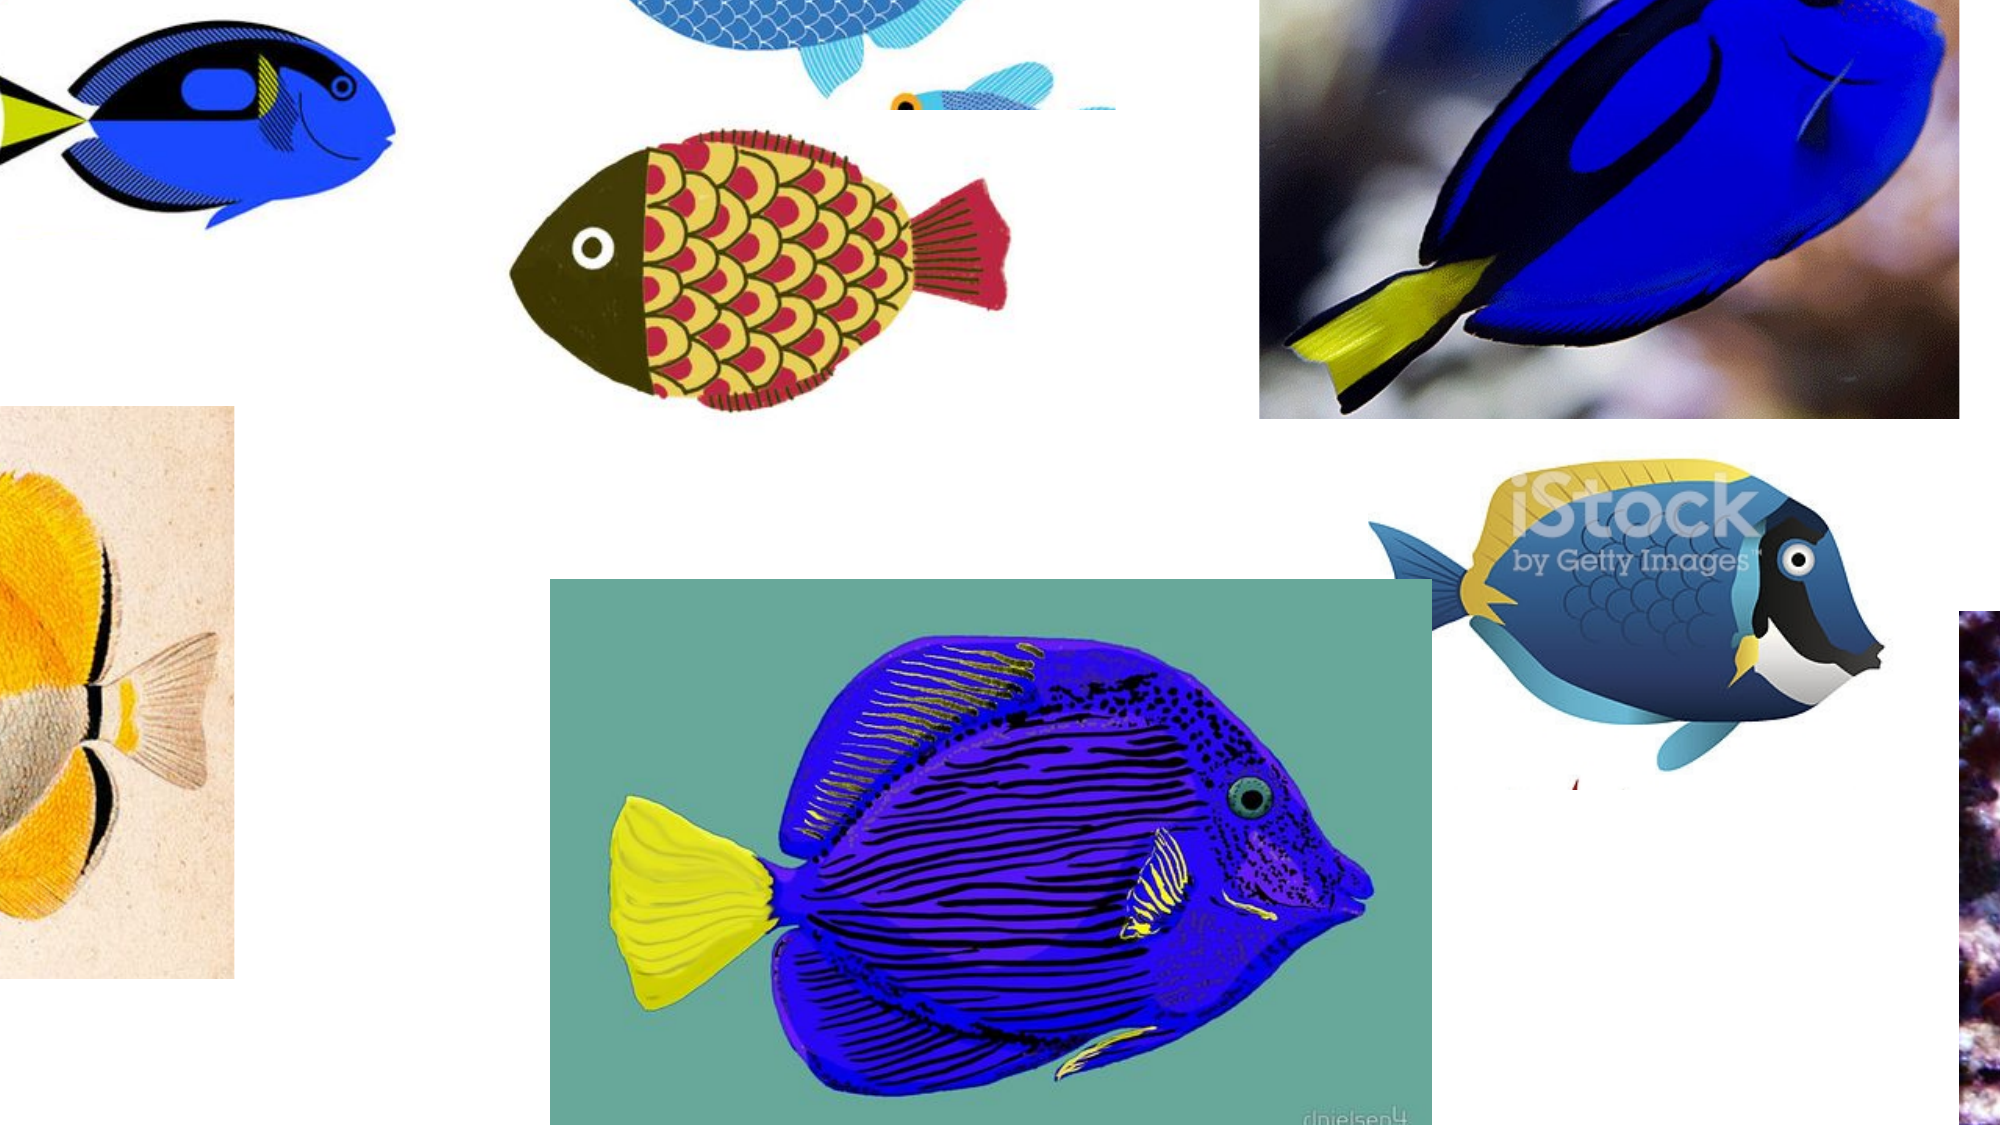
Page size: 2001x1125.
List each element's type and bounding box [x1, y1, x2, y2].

picture [1959, 611, 2000, 1125]
picture [0, 406, 235, 979]
picture [0, 0, 405, 240]
picture [1259, 0, 1960, 419]
picture [550, 433, 1941, 1125]
picture [476, 0, 1116, 444]
